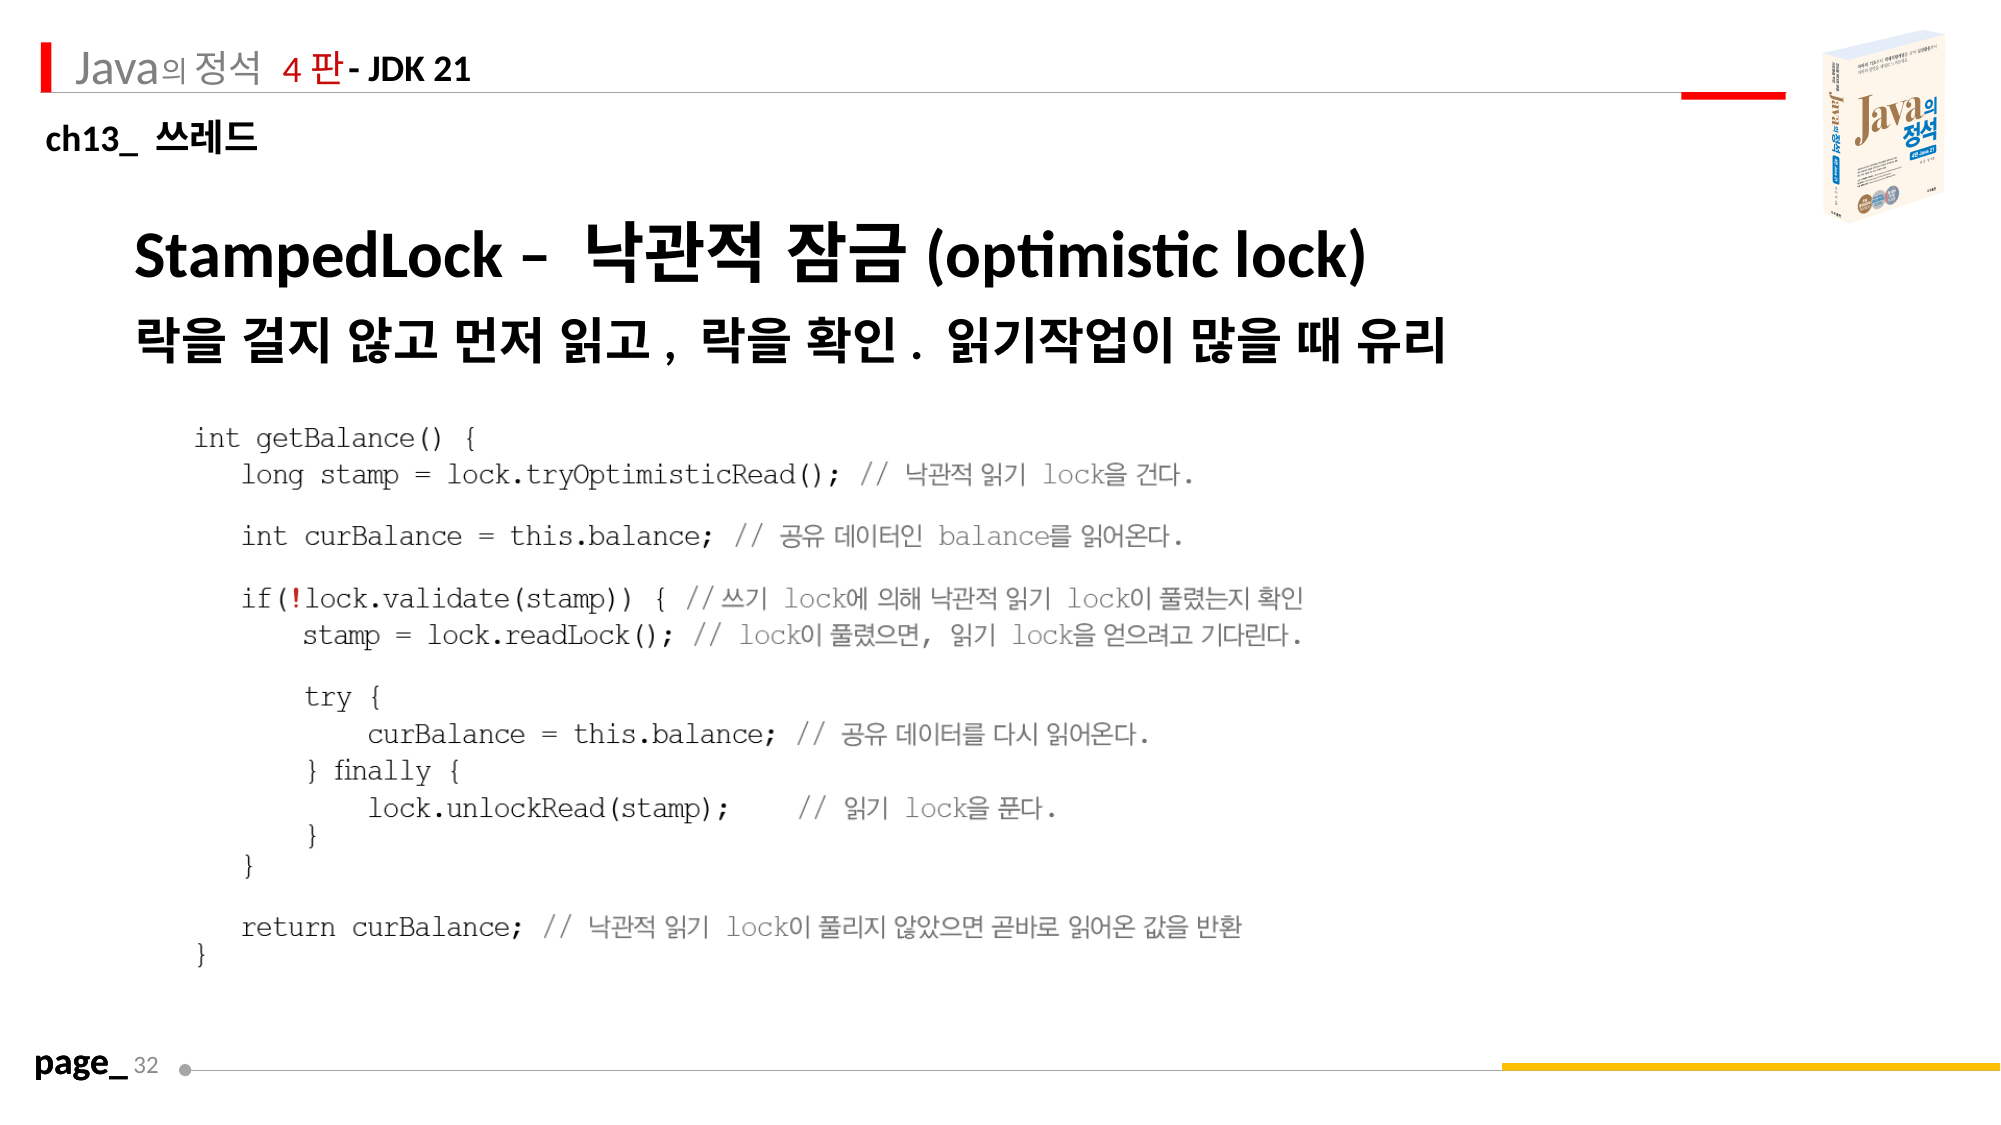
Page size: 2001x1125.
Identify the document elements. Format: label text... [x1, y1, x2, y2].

picture [1819, 26, 1950, 228]
picture [172, 401, 1319, 985]
text_box StampedLock – 낙관적 잠금(optimistic lock) [119, 203, 1841, 298]
text_box page_ [19, 1030, 145, 1090]
text_box 락을 걸지 않고 먼저 읽고, 락을 확인. 읽기작업이 많을 때 유리 [121, 301, 1823, 377]
slide_number 32 [106, 1033, 174, 1094]
